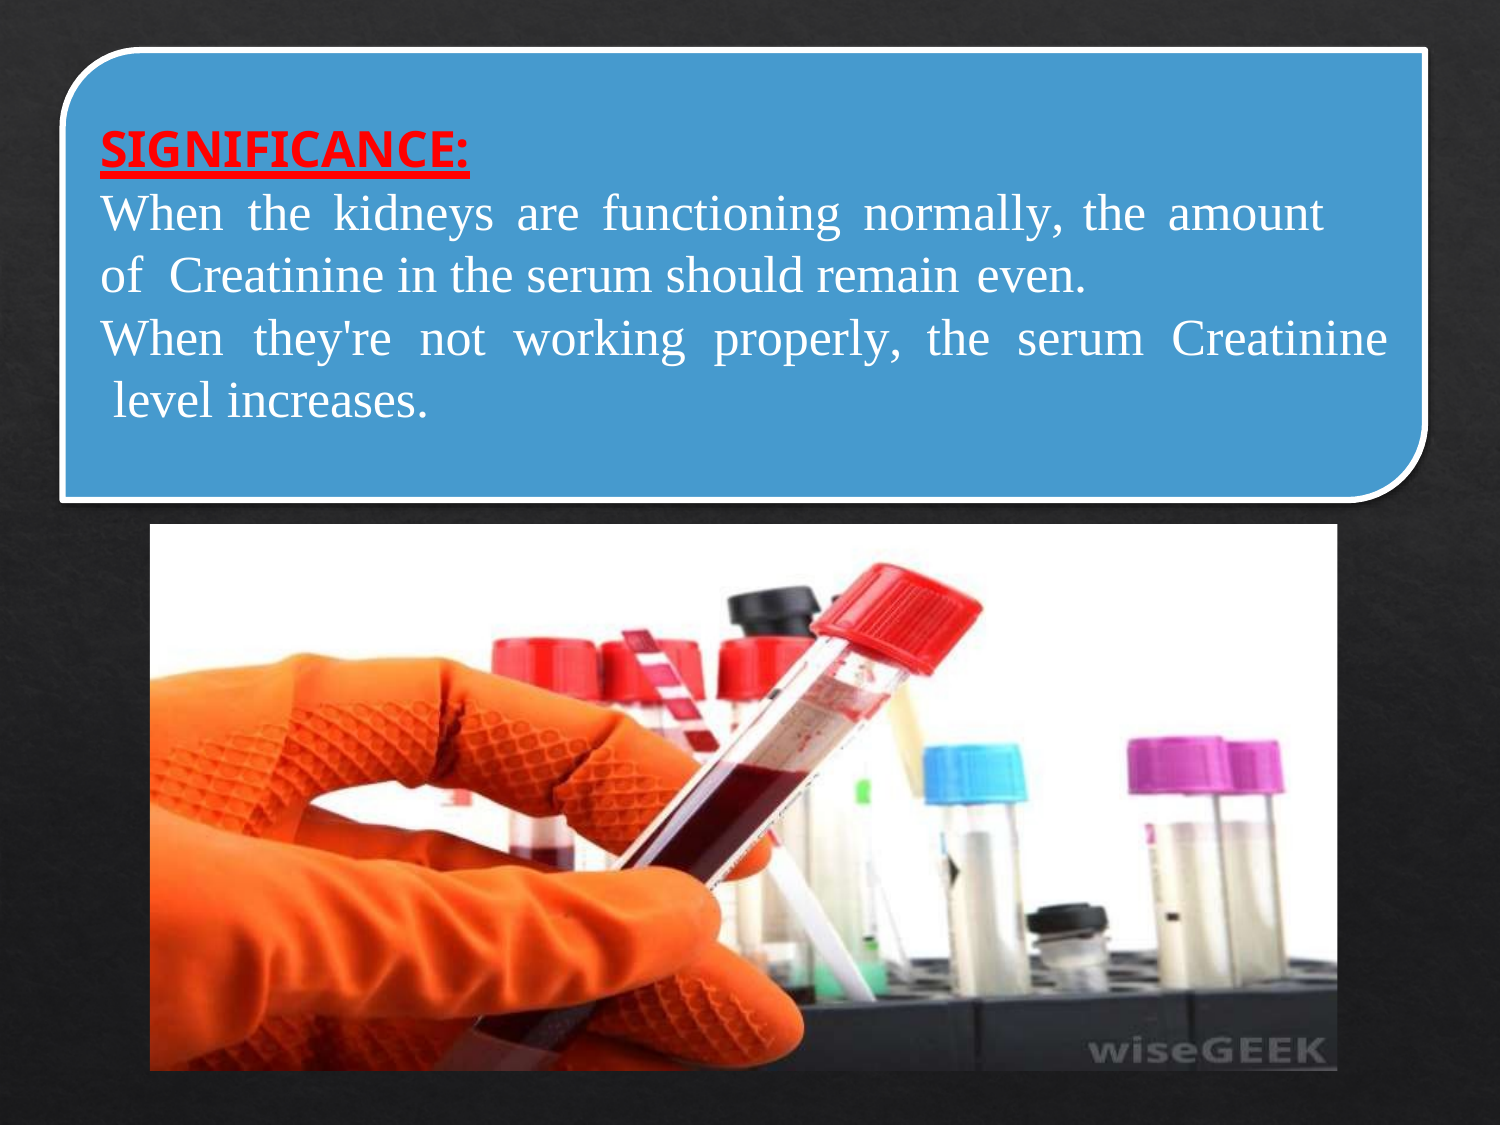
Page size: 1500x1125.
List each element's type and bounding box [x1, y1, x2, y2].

text_box [52, 42, 1436, 514]
text_box [149, 525, 1338, 1071]
